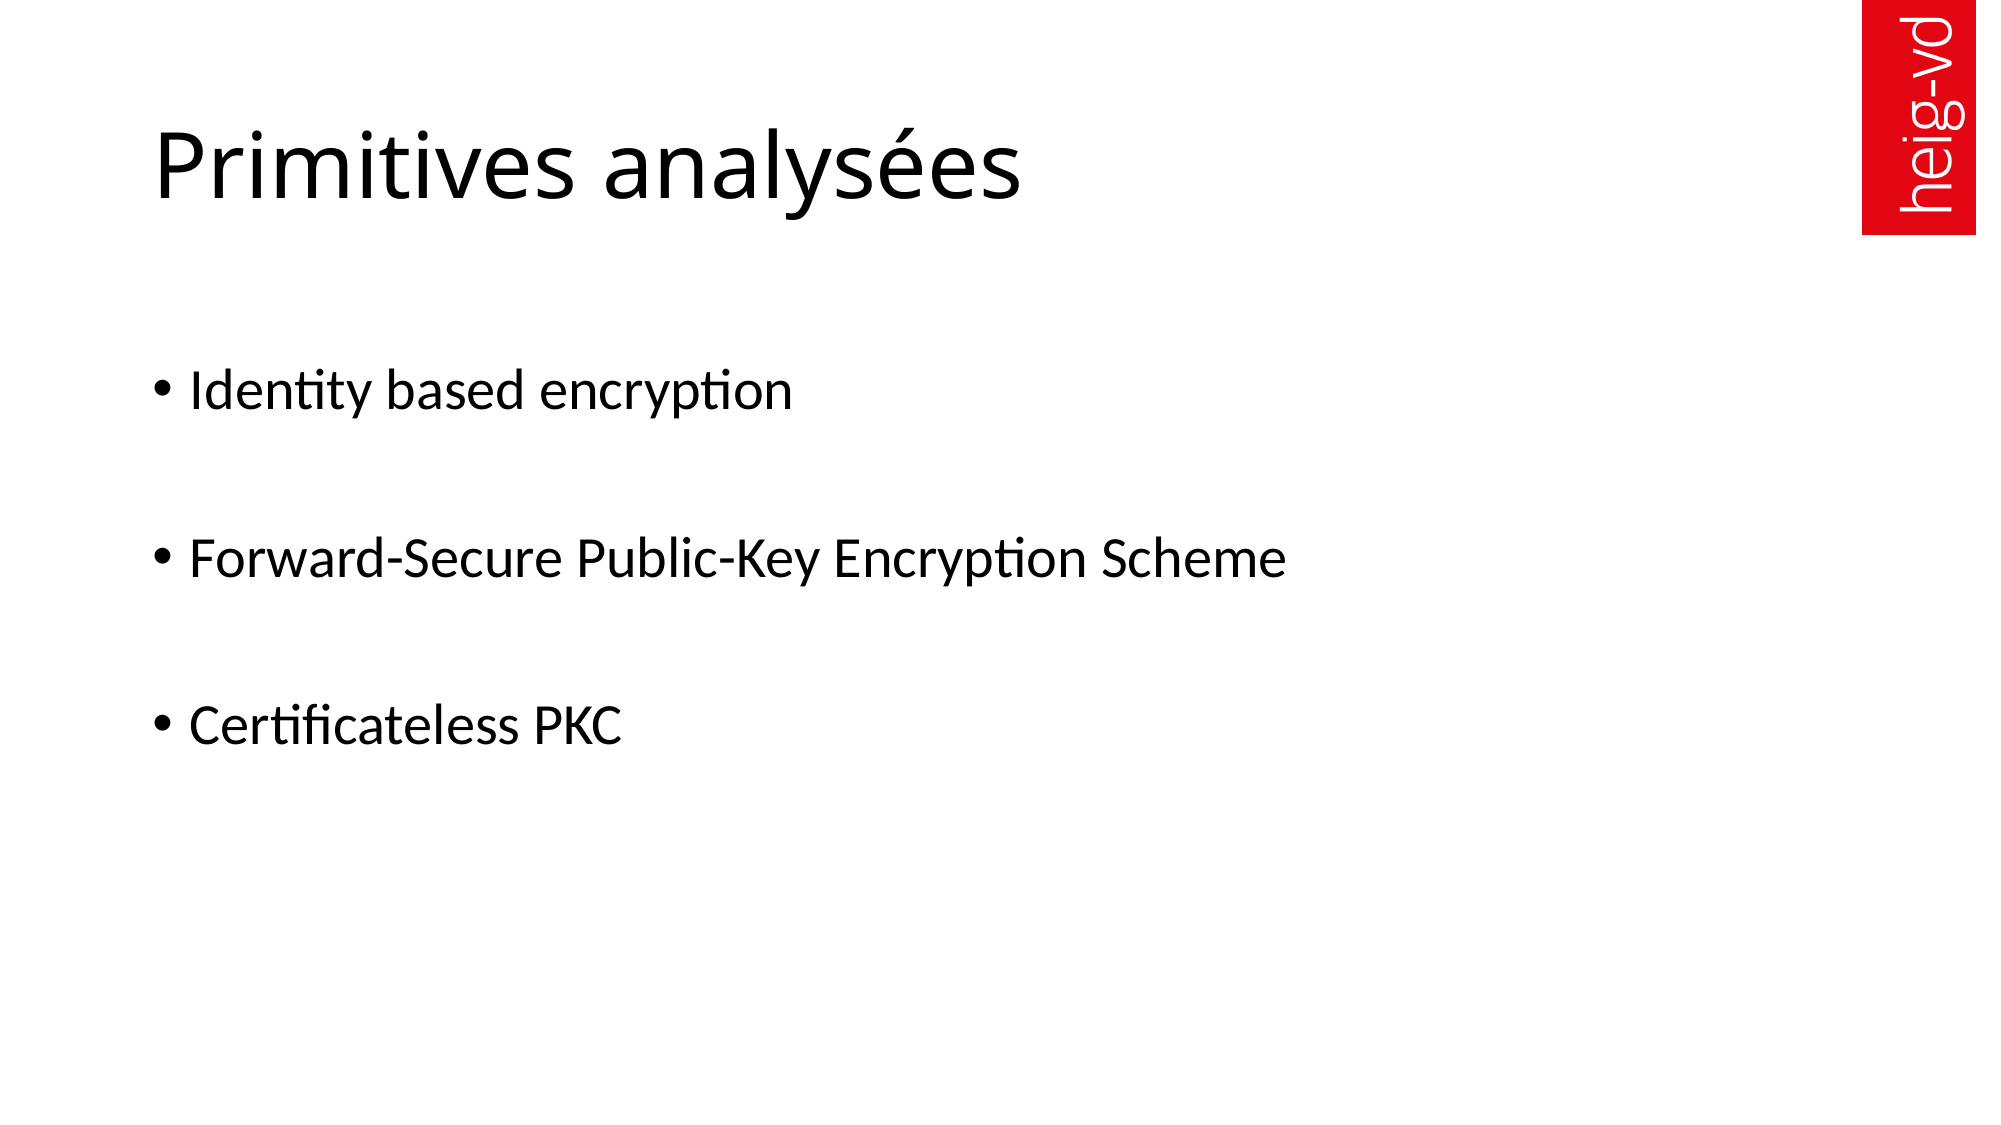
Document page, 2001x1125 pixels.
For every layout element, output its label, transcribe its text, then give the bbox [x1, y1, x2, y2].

picture [1862, 0, 1976, 236]
title Primitives analysées [137, 59, 1863, 278]
list Identity based encryption Forward-Secure Public-Key Encryption Scheme Certificateless PKC [137, 351, 1863, 774]
